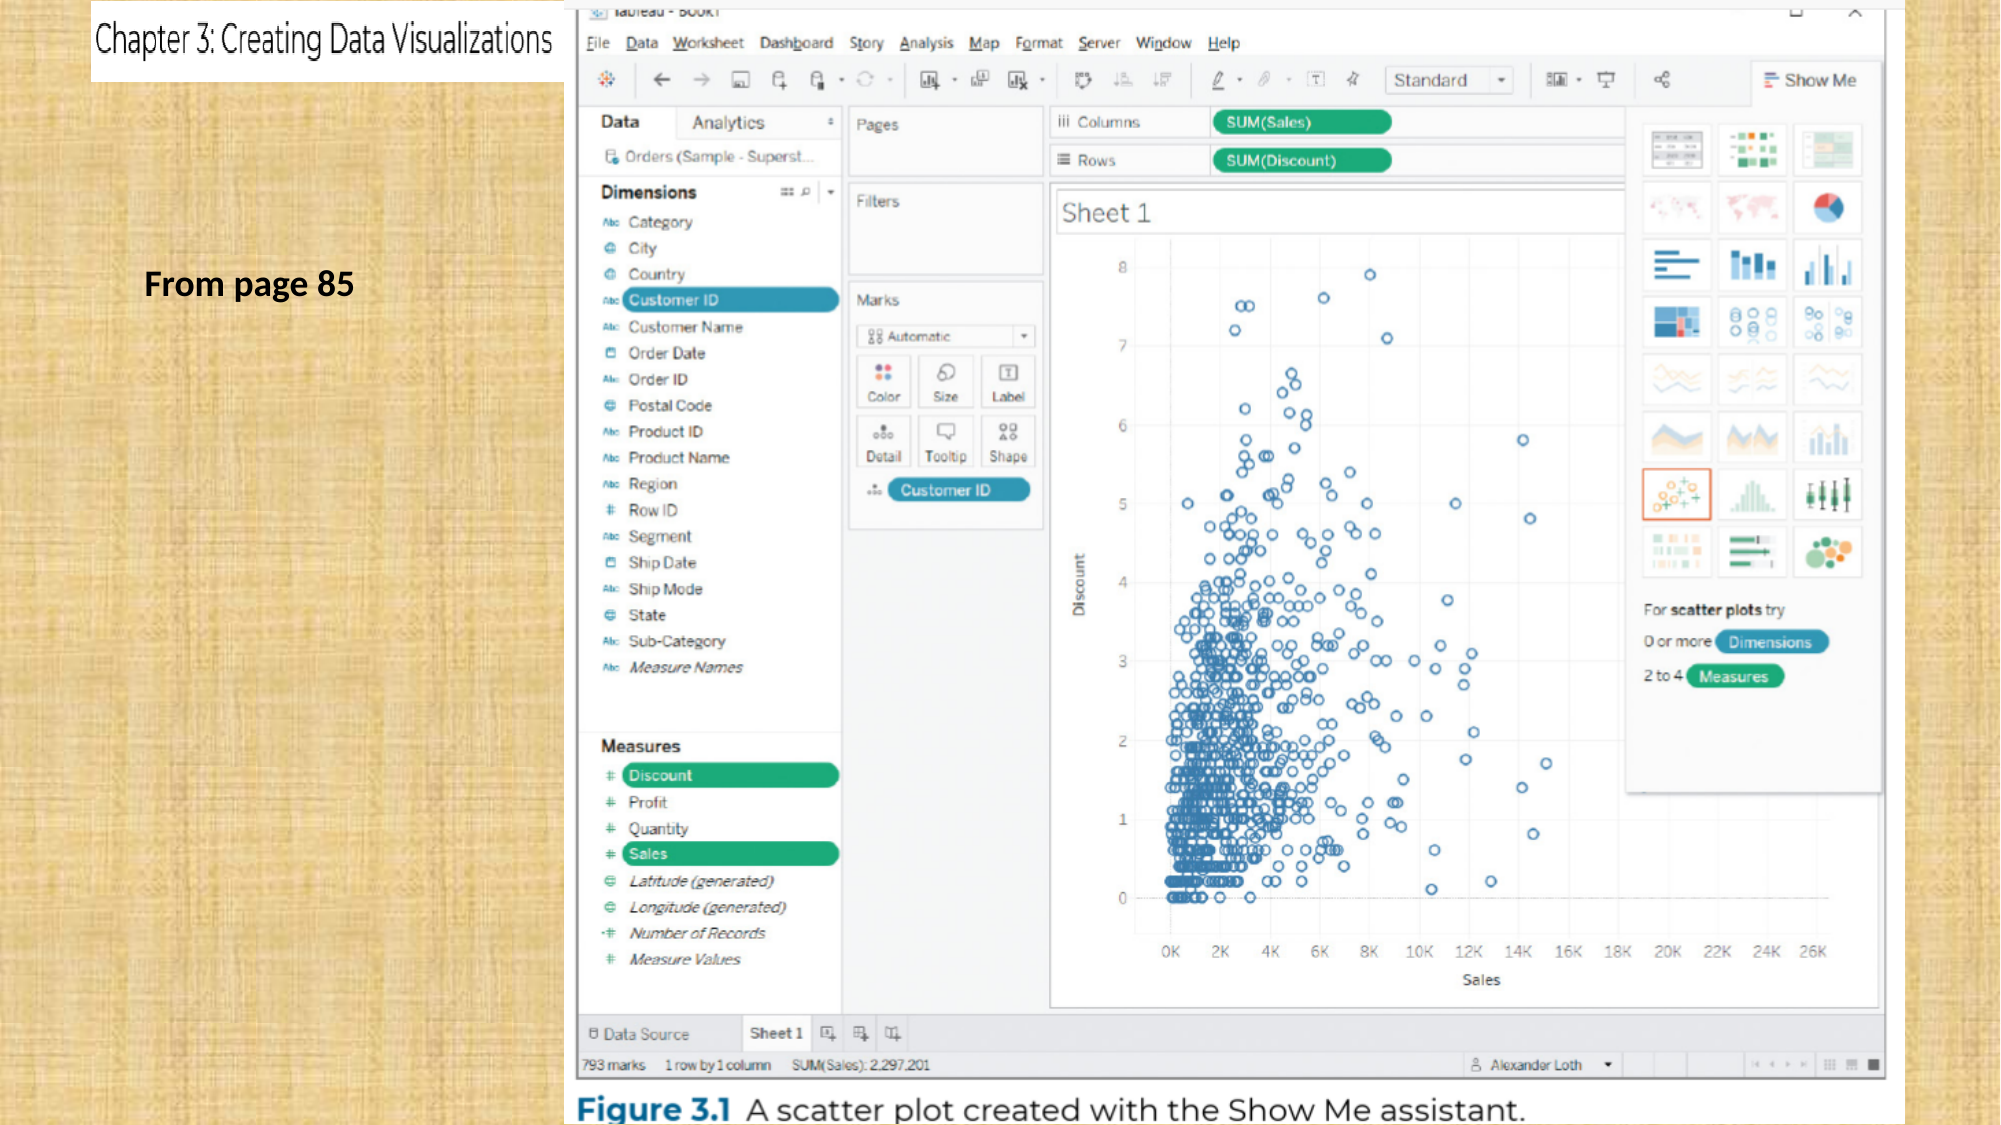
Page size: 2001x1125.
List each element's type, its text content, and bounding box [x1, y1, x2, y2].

picture [611, 1107, 621, 1117]
picture [0, 0, 2001, 1125]
text_box From page 85 [129, 252, 371, 312]
